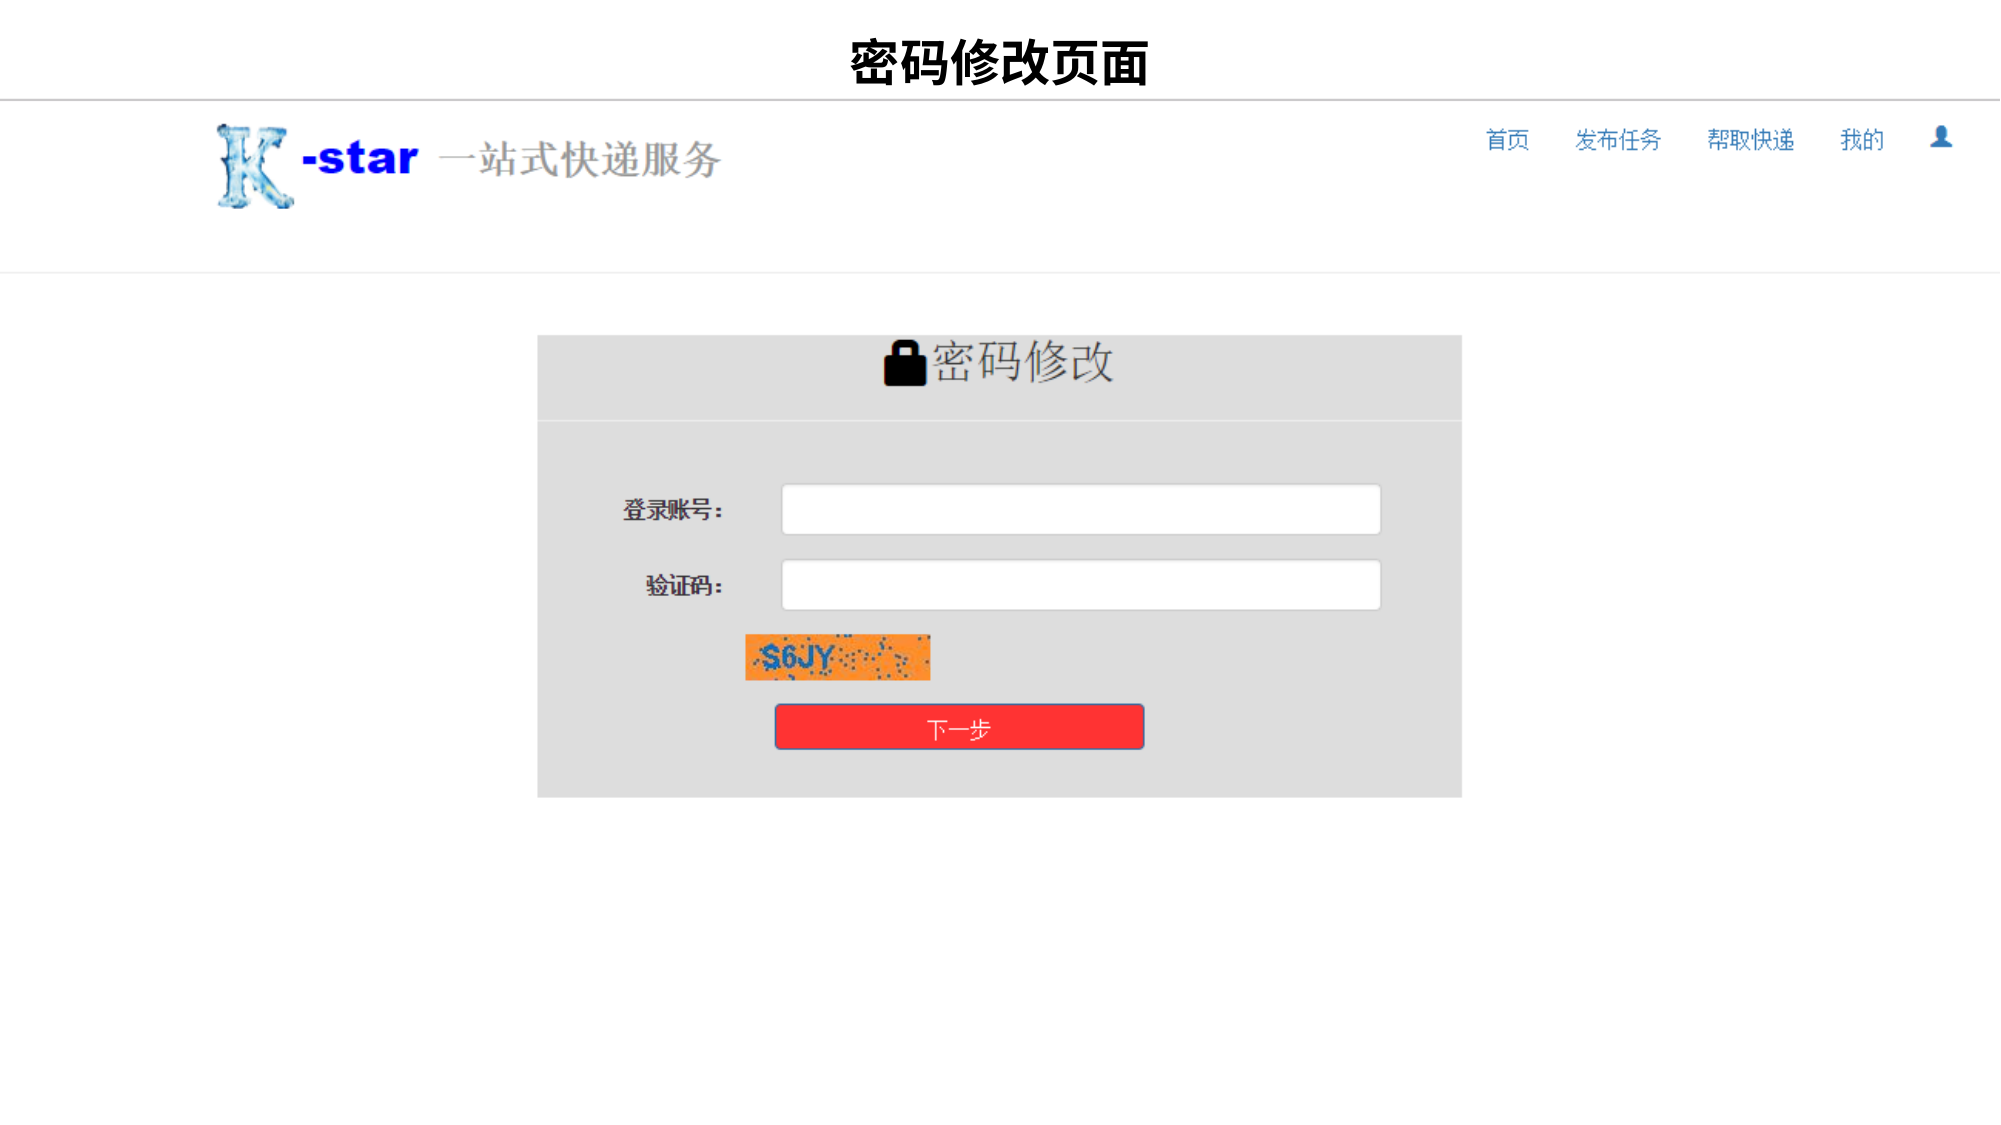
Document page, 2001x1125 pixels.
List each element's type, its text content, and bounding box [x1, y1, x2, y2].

picture [0, 98, 2000, 821]
text_box 密码修改页面 [706, 24, 1294, 98]
